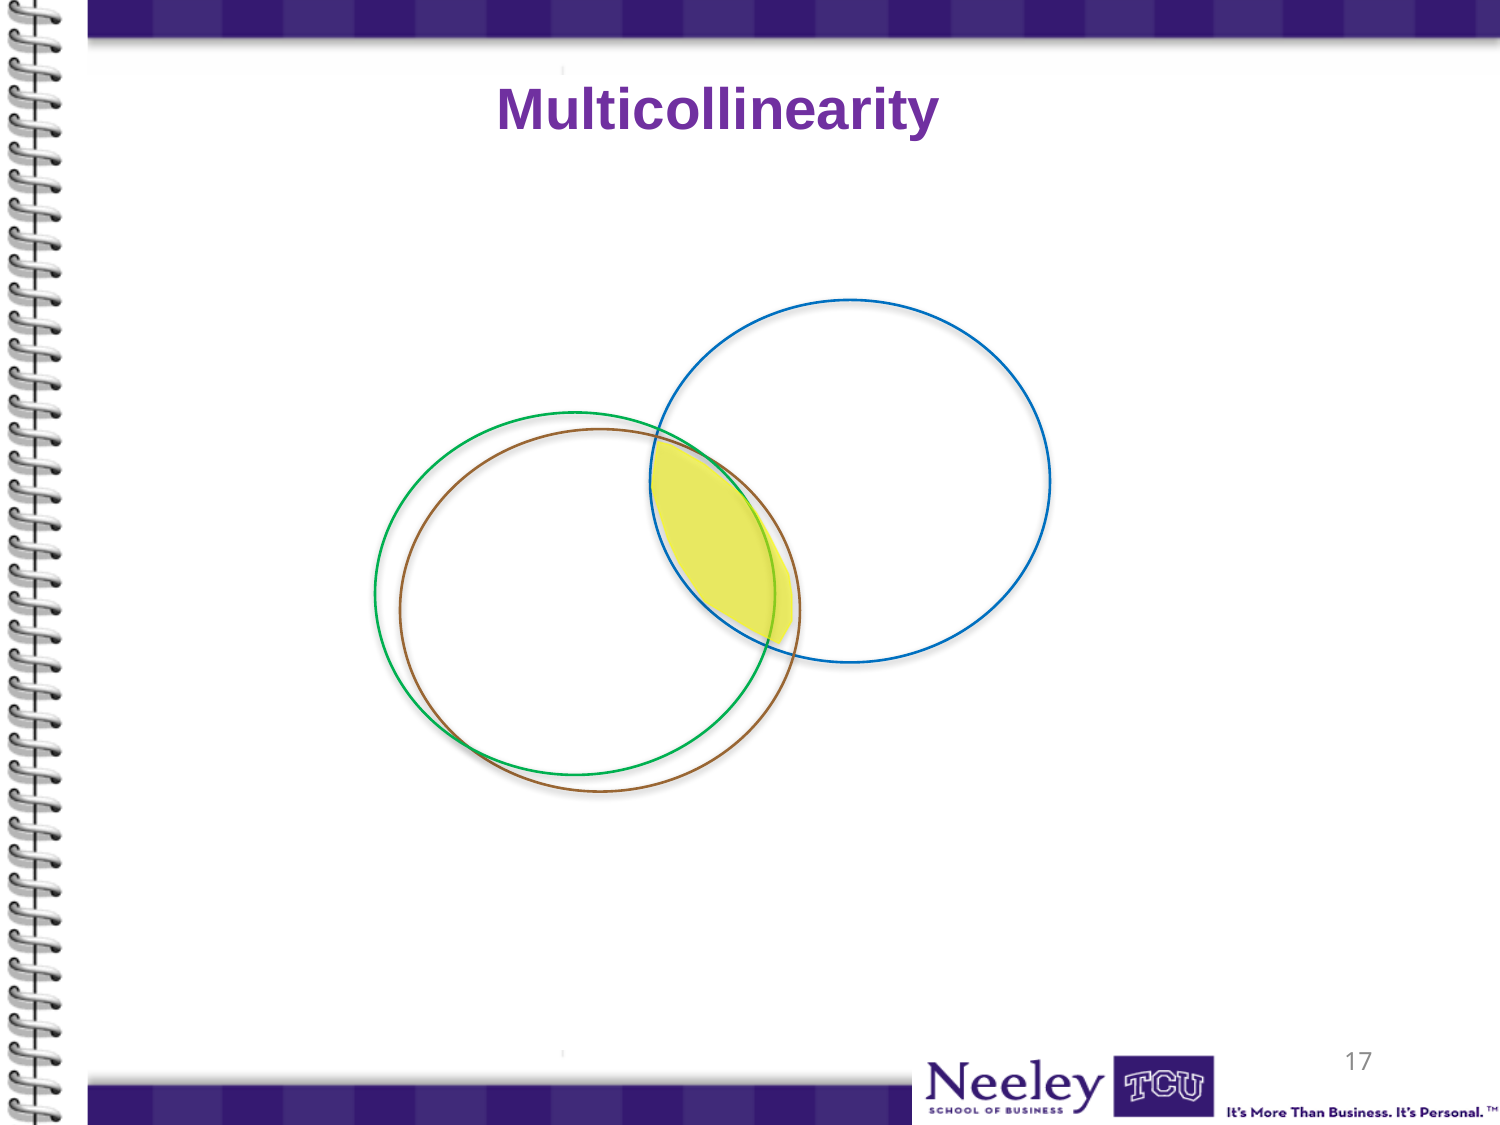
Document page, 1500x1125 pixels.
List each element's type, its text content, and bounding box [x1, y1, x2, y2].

text_box [658, 299, 1051, 664]
text_box [524, 459, 801, 793]
picture [0, 0, 1500, 1125]
text_box [374, 411, 767, 776]
text_box [650, 441, 793, 645]
title Multicollinearity [62, 49, 1376, 163]
